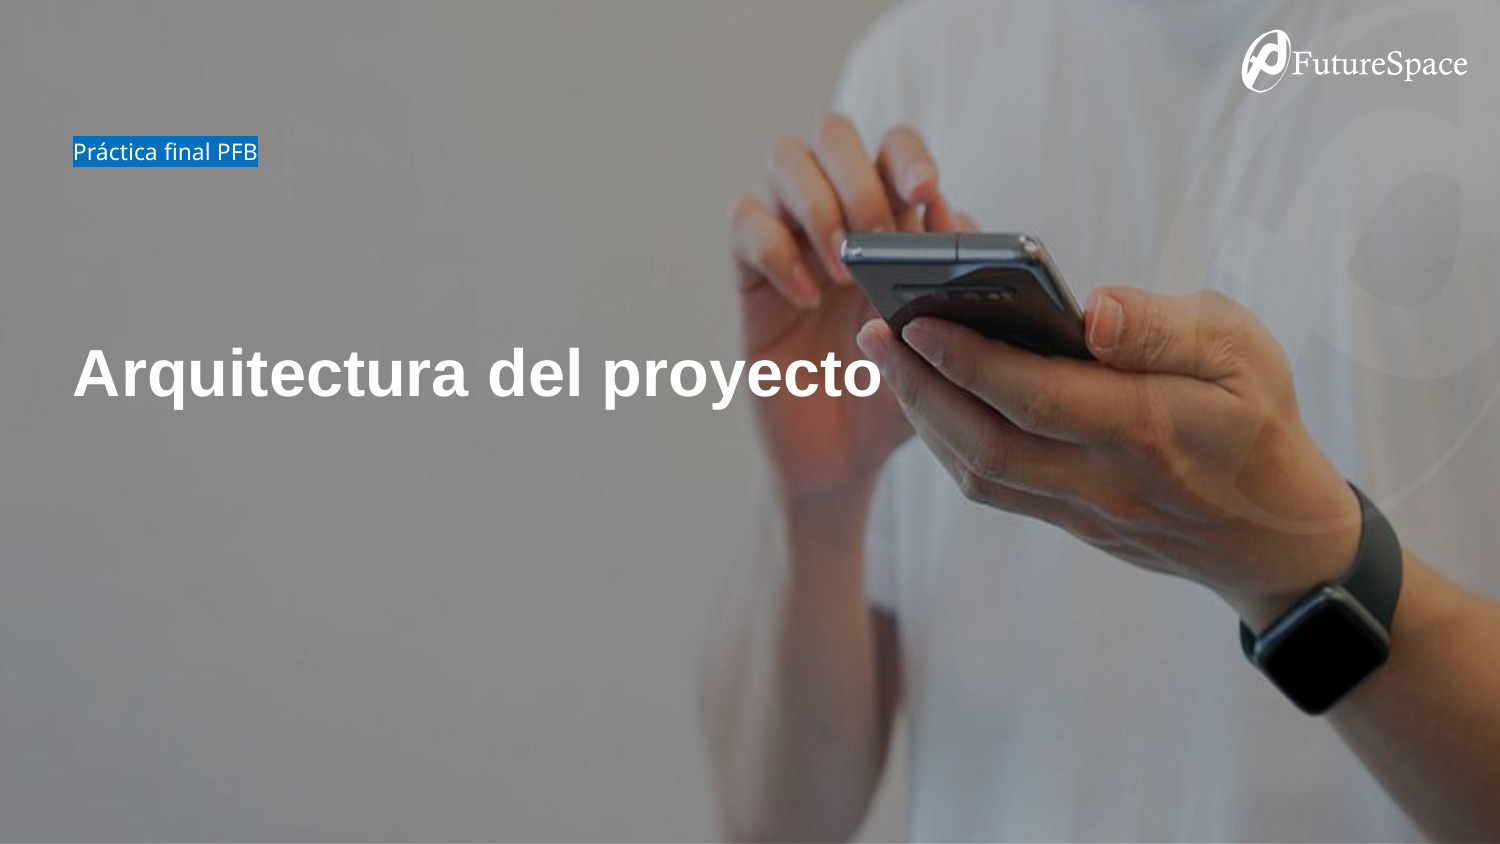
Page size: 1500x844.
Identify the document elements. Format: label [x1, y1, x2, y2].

picture [0, 0, 1500, 844]
text_box [57, 127, 927, 419]
